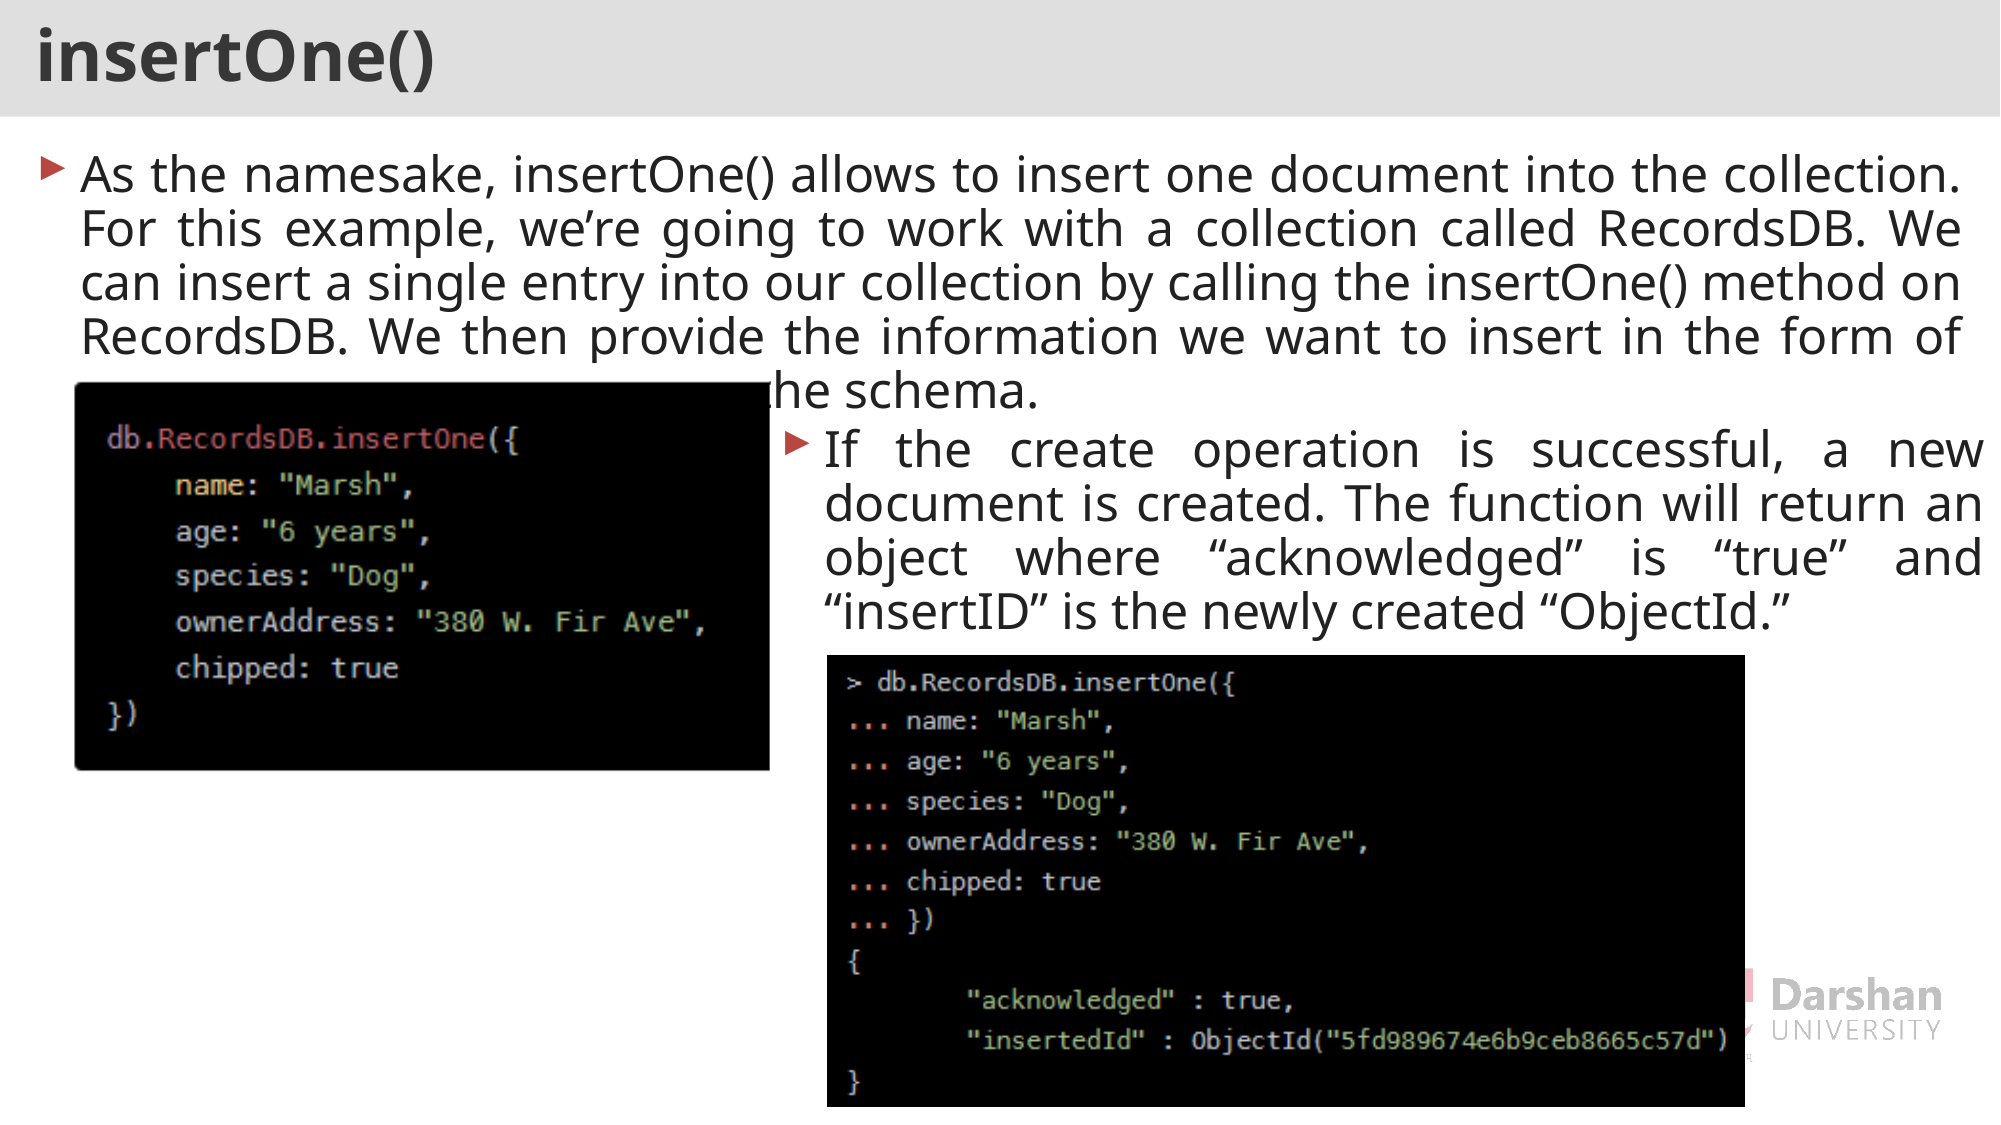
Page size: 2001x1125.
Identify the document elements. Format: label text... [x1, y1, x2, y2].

list As the namesake, insertOne() allows to insert one document into the collection. For this example, we’re going to work with a collection called RecordsDB. We can insert a single entry into our collection by calling the insertOne() method on RecordsDB. We then provide the information we want to insert in the form of key-value pairs, establishing the schema. [21, 141, 1979, 1059]
text_box If the create operation is successful, a new document is created. The function will return an object where “acknowledged” is “true” and “insertID” is the newly created “ObjectId.” [770, 416, 2000, 656]
picture [827, 655, 1745, 1107]
picture [50, 363, 770, 791]
title insertOne() [0, 0, 2000, 117]
